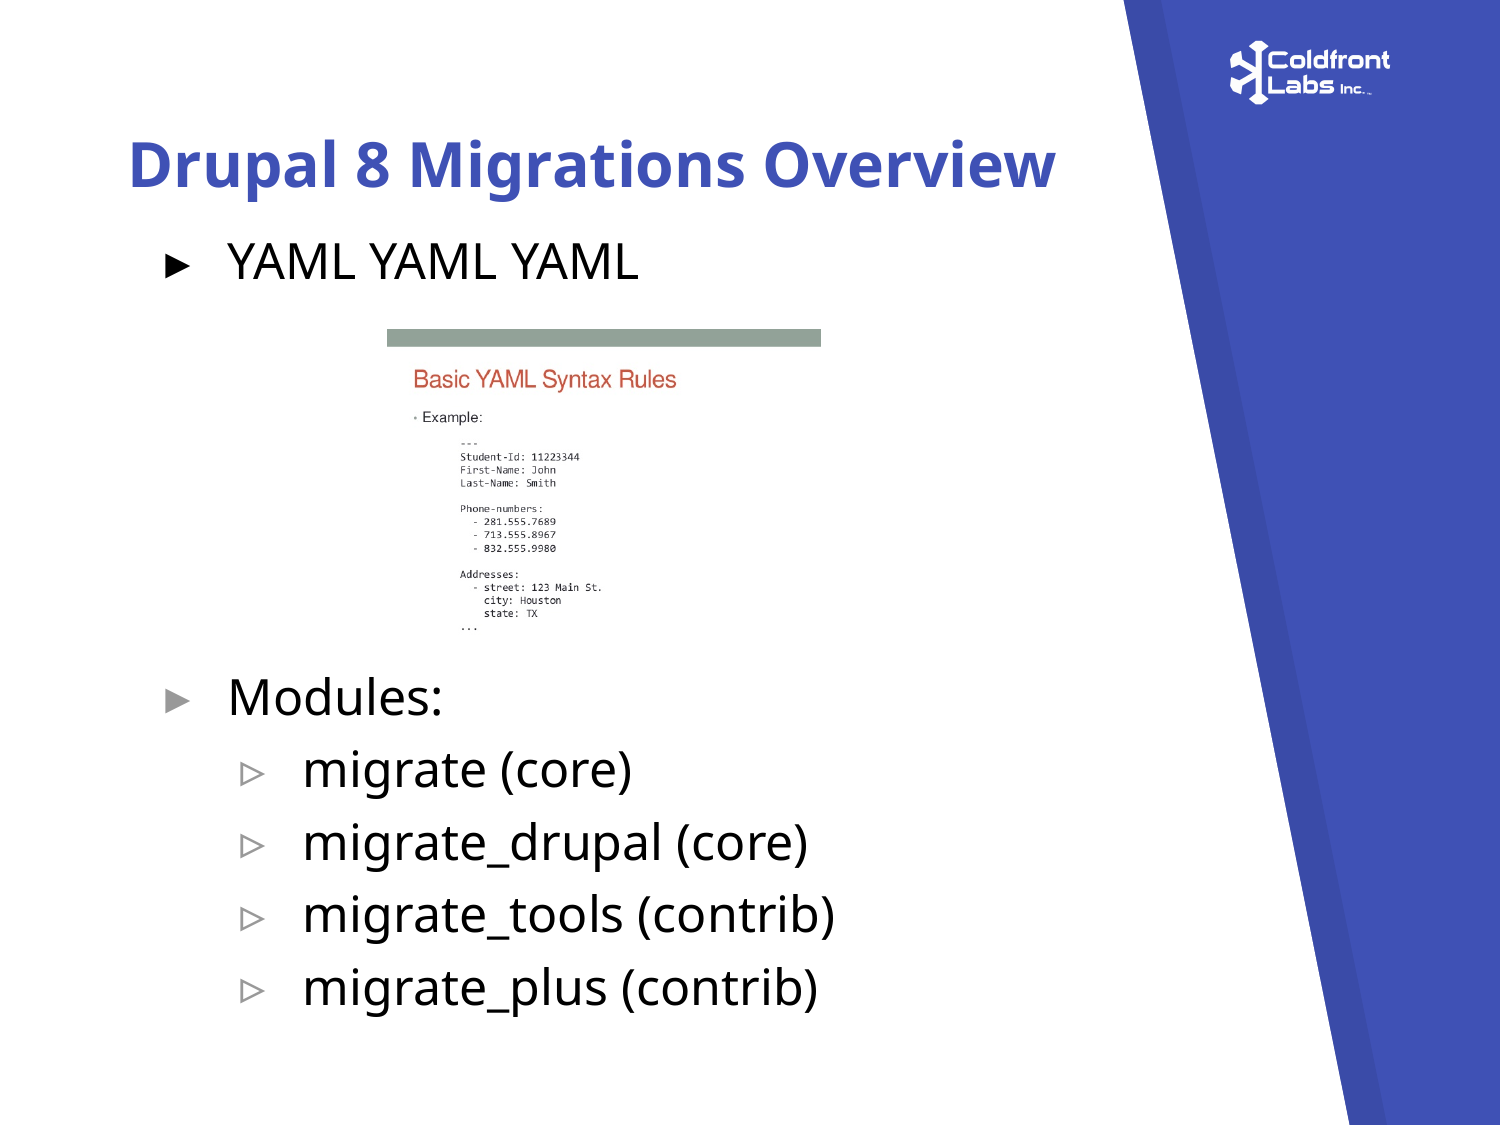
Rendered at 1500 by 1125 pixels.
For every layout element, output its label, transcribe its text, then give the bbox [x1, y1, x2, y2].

picture [386, 329, 821, 656]
picture [1224, 35, 1396, 110]
text_box Drupal 8 Migrations Overview [112, 24, 1095, 216]
text_box YAML YAML YAML Modules: migrate (core) migrate_drupal (core) migrate_tools (contrib) migrate_plus (contrib) [137, 215, 1168, 808]
